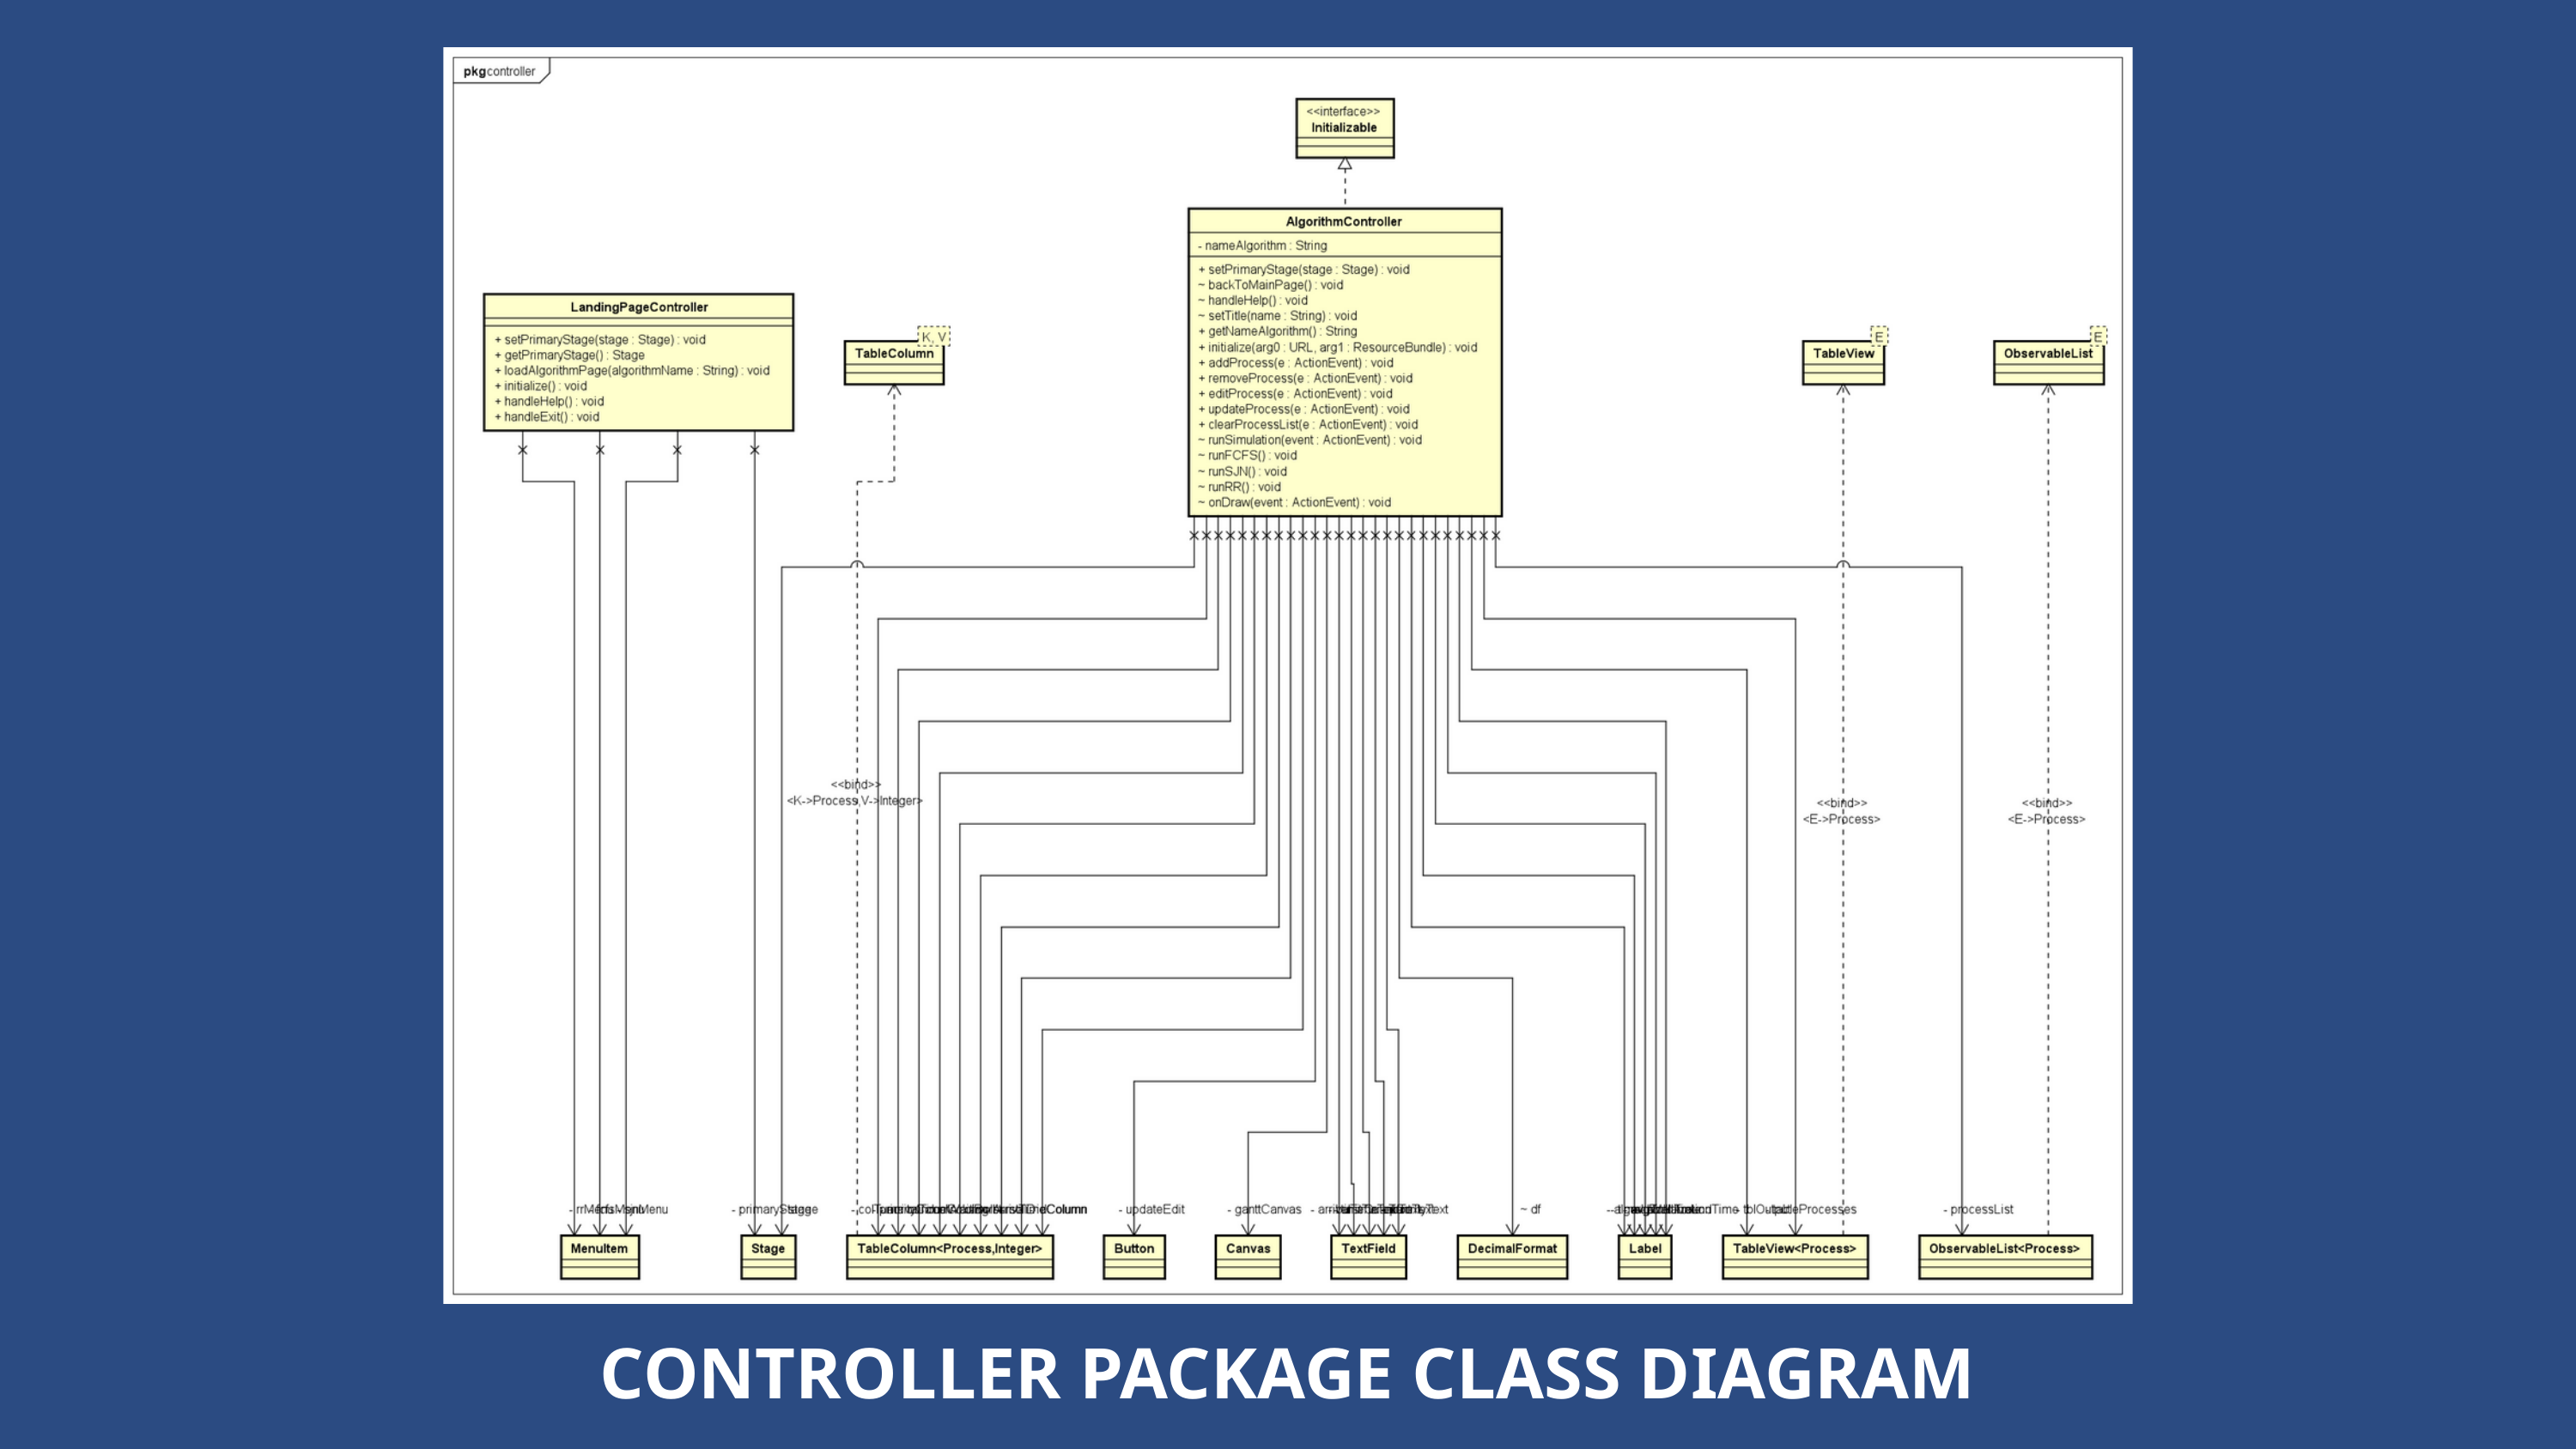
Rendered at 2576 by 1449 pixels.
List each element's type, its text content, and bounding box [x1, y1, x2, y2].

text_box CONTROLLER PACKAGE CLASS DIAGRAM [552, 1334, 2024, 1413]
text_box [443, 47, 2133, 1304]
